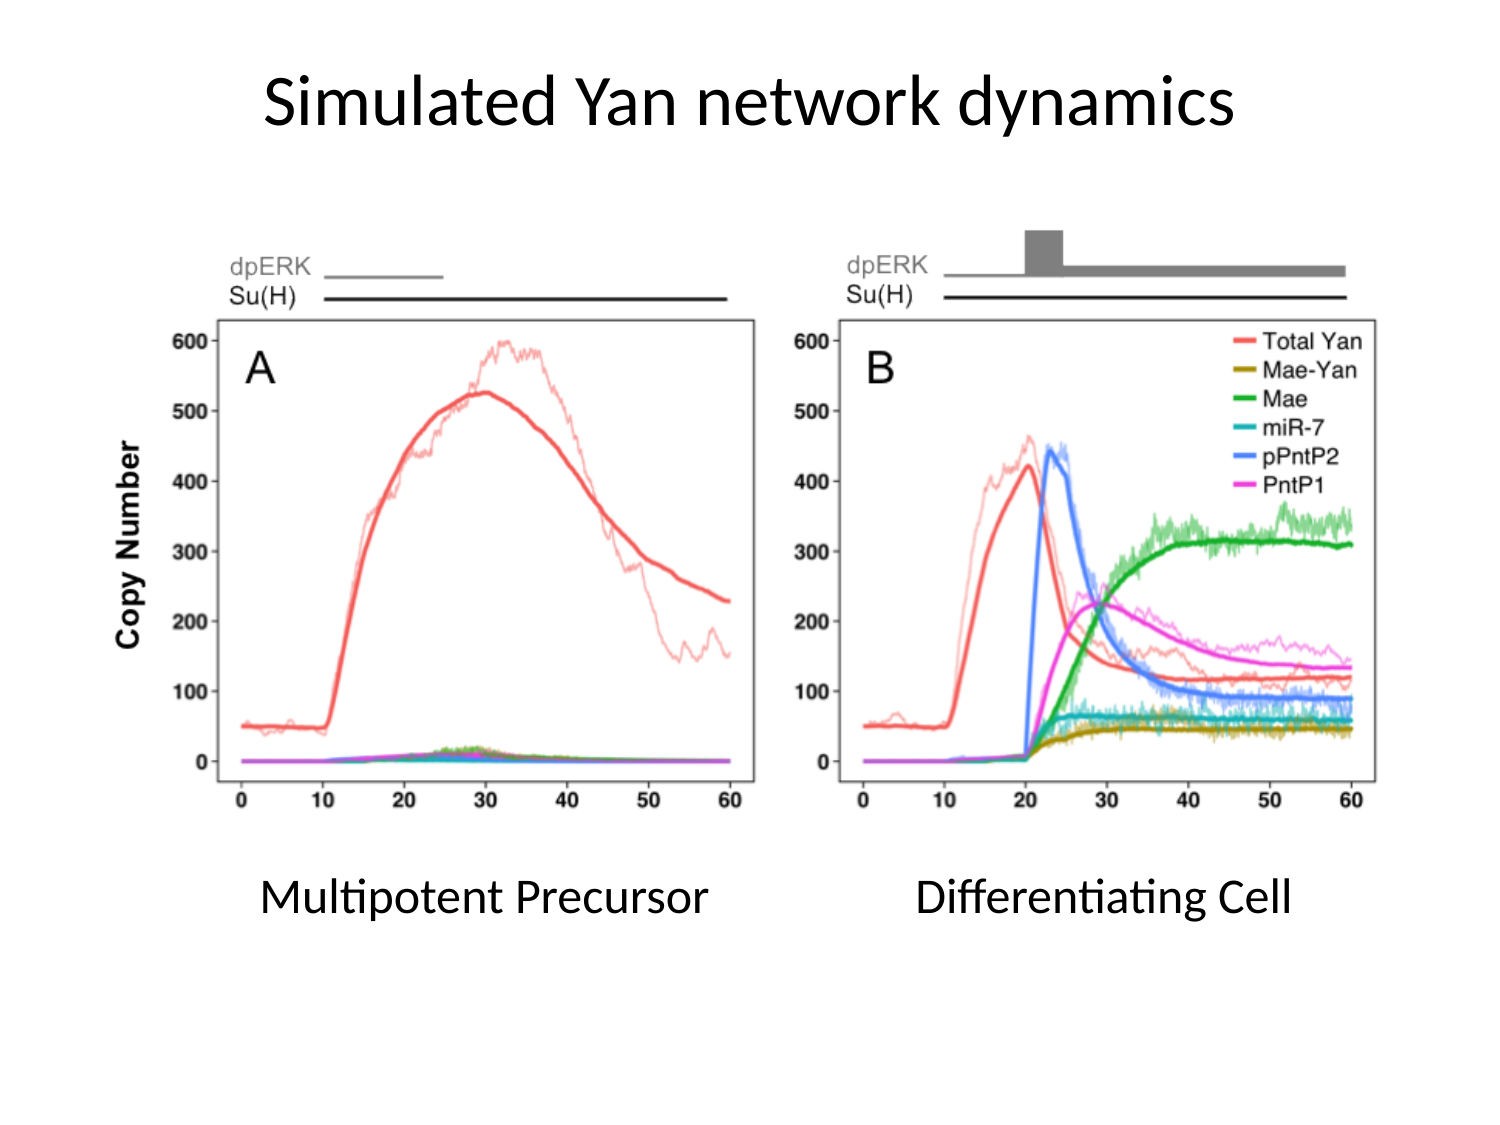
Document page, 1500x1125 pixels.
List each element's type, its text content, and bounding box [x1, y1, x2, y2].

text_box Multipotent Precursor [244, 855, 725, 931]
picture [94, 229, 1396, 827]
title Simulated Yan network dynamics [75, 45, 1425, 148]
text_box Differentiating Cell [900, 855, 1308, 931]
